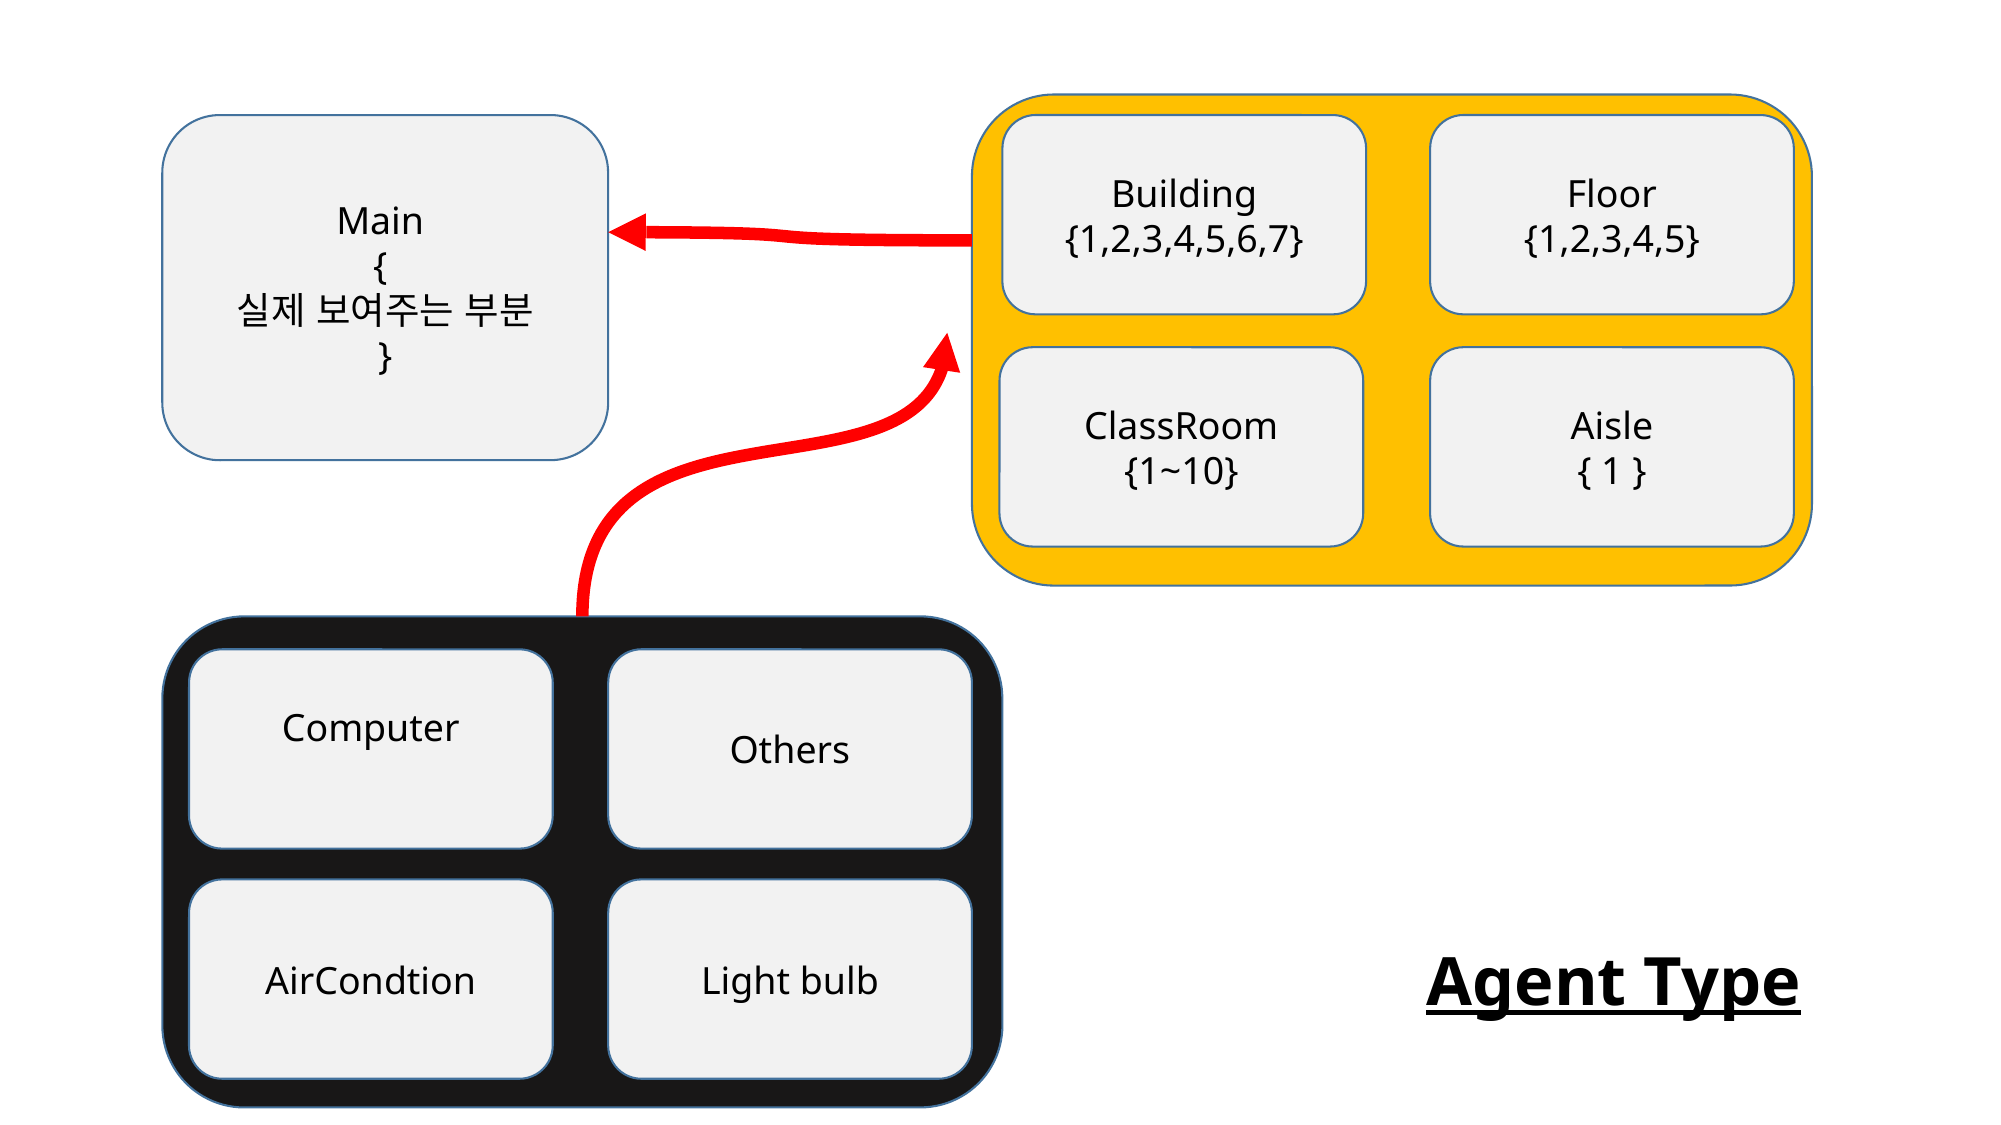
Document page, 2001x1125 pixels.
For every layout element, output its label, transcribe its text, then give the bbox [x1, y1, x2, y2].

text_box Main { 실제 보여주는 부분 } [161, 114, 610, 462]
text_box Agent Type [1411, 931, 2000, 1026]
text_box AirCondtion [187, 878, 554, 1080]
text_box Others [607, 648, 973, 850]
text_box [970, 93, 1814, 587]
text_box Floor {1,2,3,4,5} [1429, 113, 1795, 316]
text_box Light bulb [607, 878, 973, 1080]
text_box Aisle { 1 } [1429, 346, 1795, 548]
text_box Computer [187, 648, 554, 850]
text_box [608, 232, 972, 241]
text_box Building {1,2,3,4,5,6,7} [1001, 113, 1368, 316]
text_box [622, 292, 907, 658]
text_box [161, 615, 1004, 1109]
text_box ClassRoom {1~10} [998, 346, 1365, 548]
